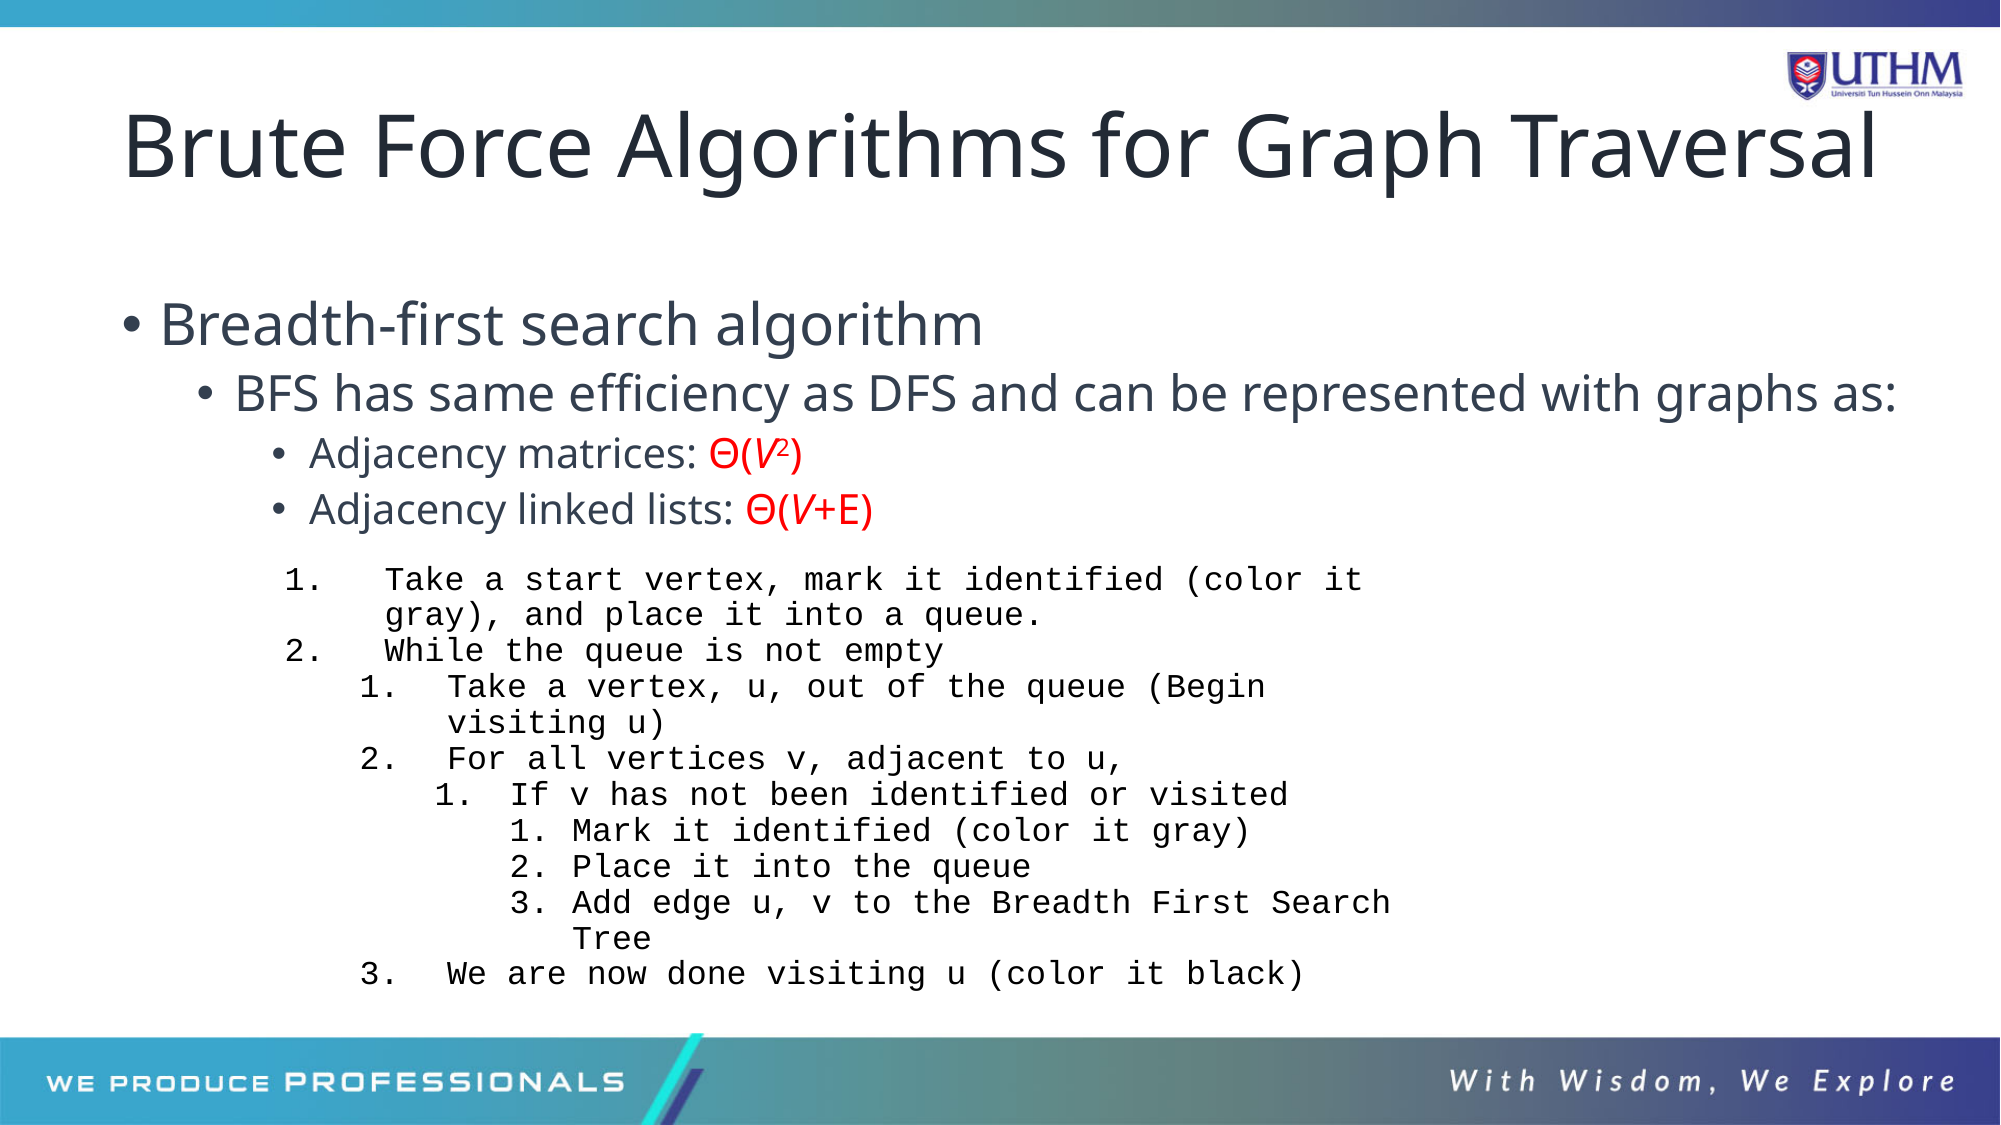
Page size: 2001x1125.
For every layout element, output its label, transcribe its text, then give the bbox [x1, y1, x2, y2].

title Brute Force Algorithms for Graph Traversal [106, 52, 1950, 247]
list Breadth-first search algorithm BFS has same efficiency as DFS and can be represented with graphs as: Adjacency matrices: Θ(V2) Adjacency linked lists: Θ(V+E) [106, 287, 1917, 1002]
text_box Take a start vertex, mark it identified (color it gray), and place it into a queue. While the queue is not empty Take a vertex, u, out of the queue (Begin visiting u) For all vertices v, adjacent to u, If v has not been identified or visited Mark it identified (color it gray) Place it into the queue Add edge u, v to the Breadth First Search Tree We are now done visiting u (color it black) [269, 553, 1431, 1036]
picture [0, 0, 2000, 1125]
